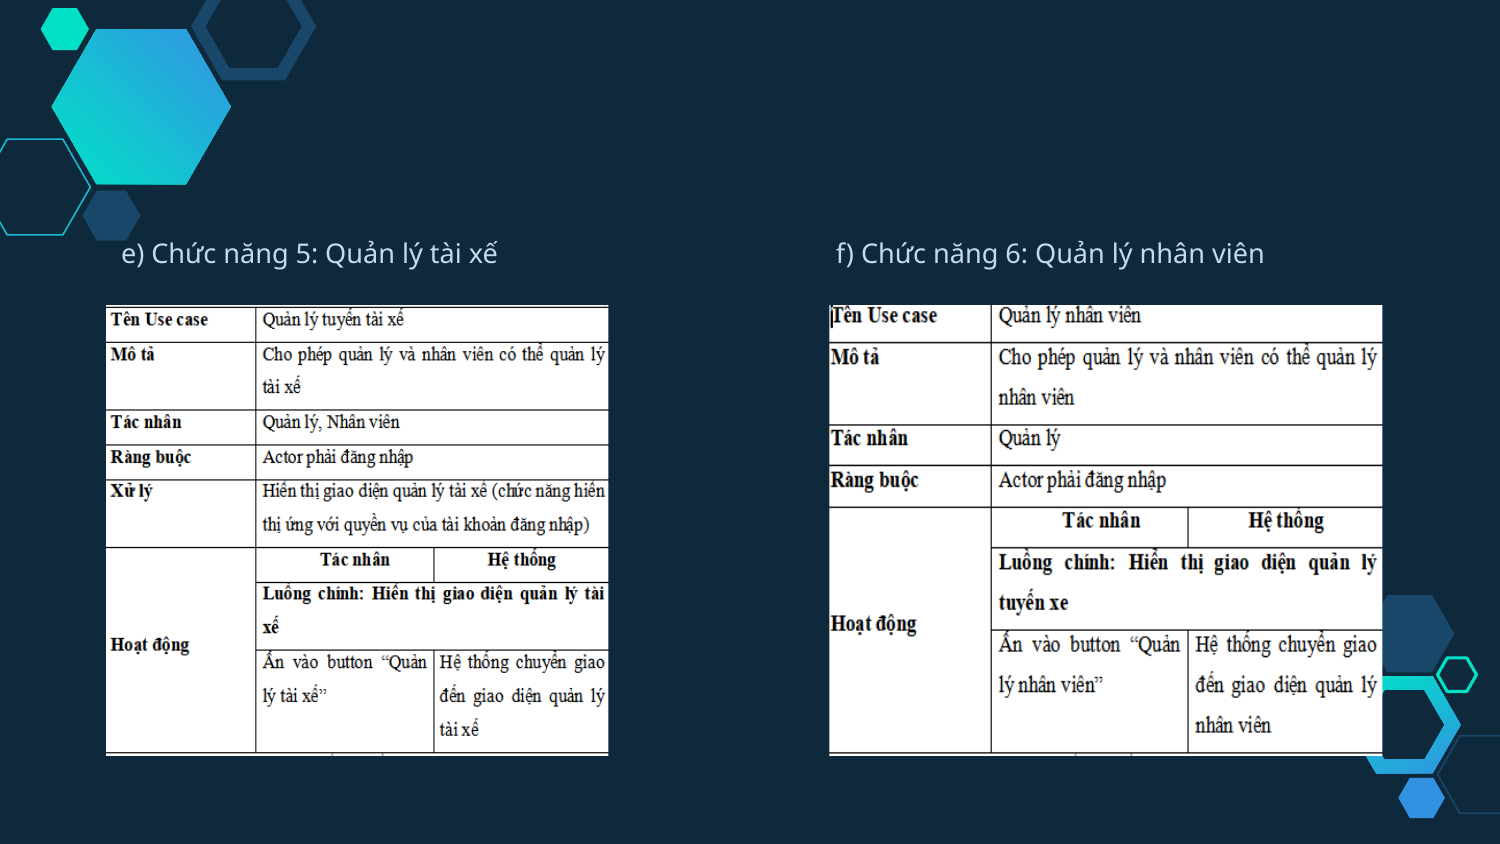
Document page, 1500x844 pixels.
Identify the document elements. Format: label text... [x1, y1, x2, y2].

text_box e) Chức năng 5: Quản lý tài xế [106, 221, 644, 306]
picture [105, 304, 609, 756]
text_box f) Chức năng 6: Quản lý nhân viên [820, 221, 1282, 276]
picture [829, 304, 1383, 756]
